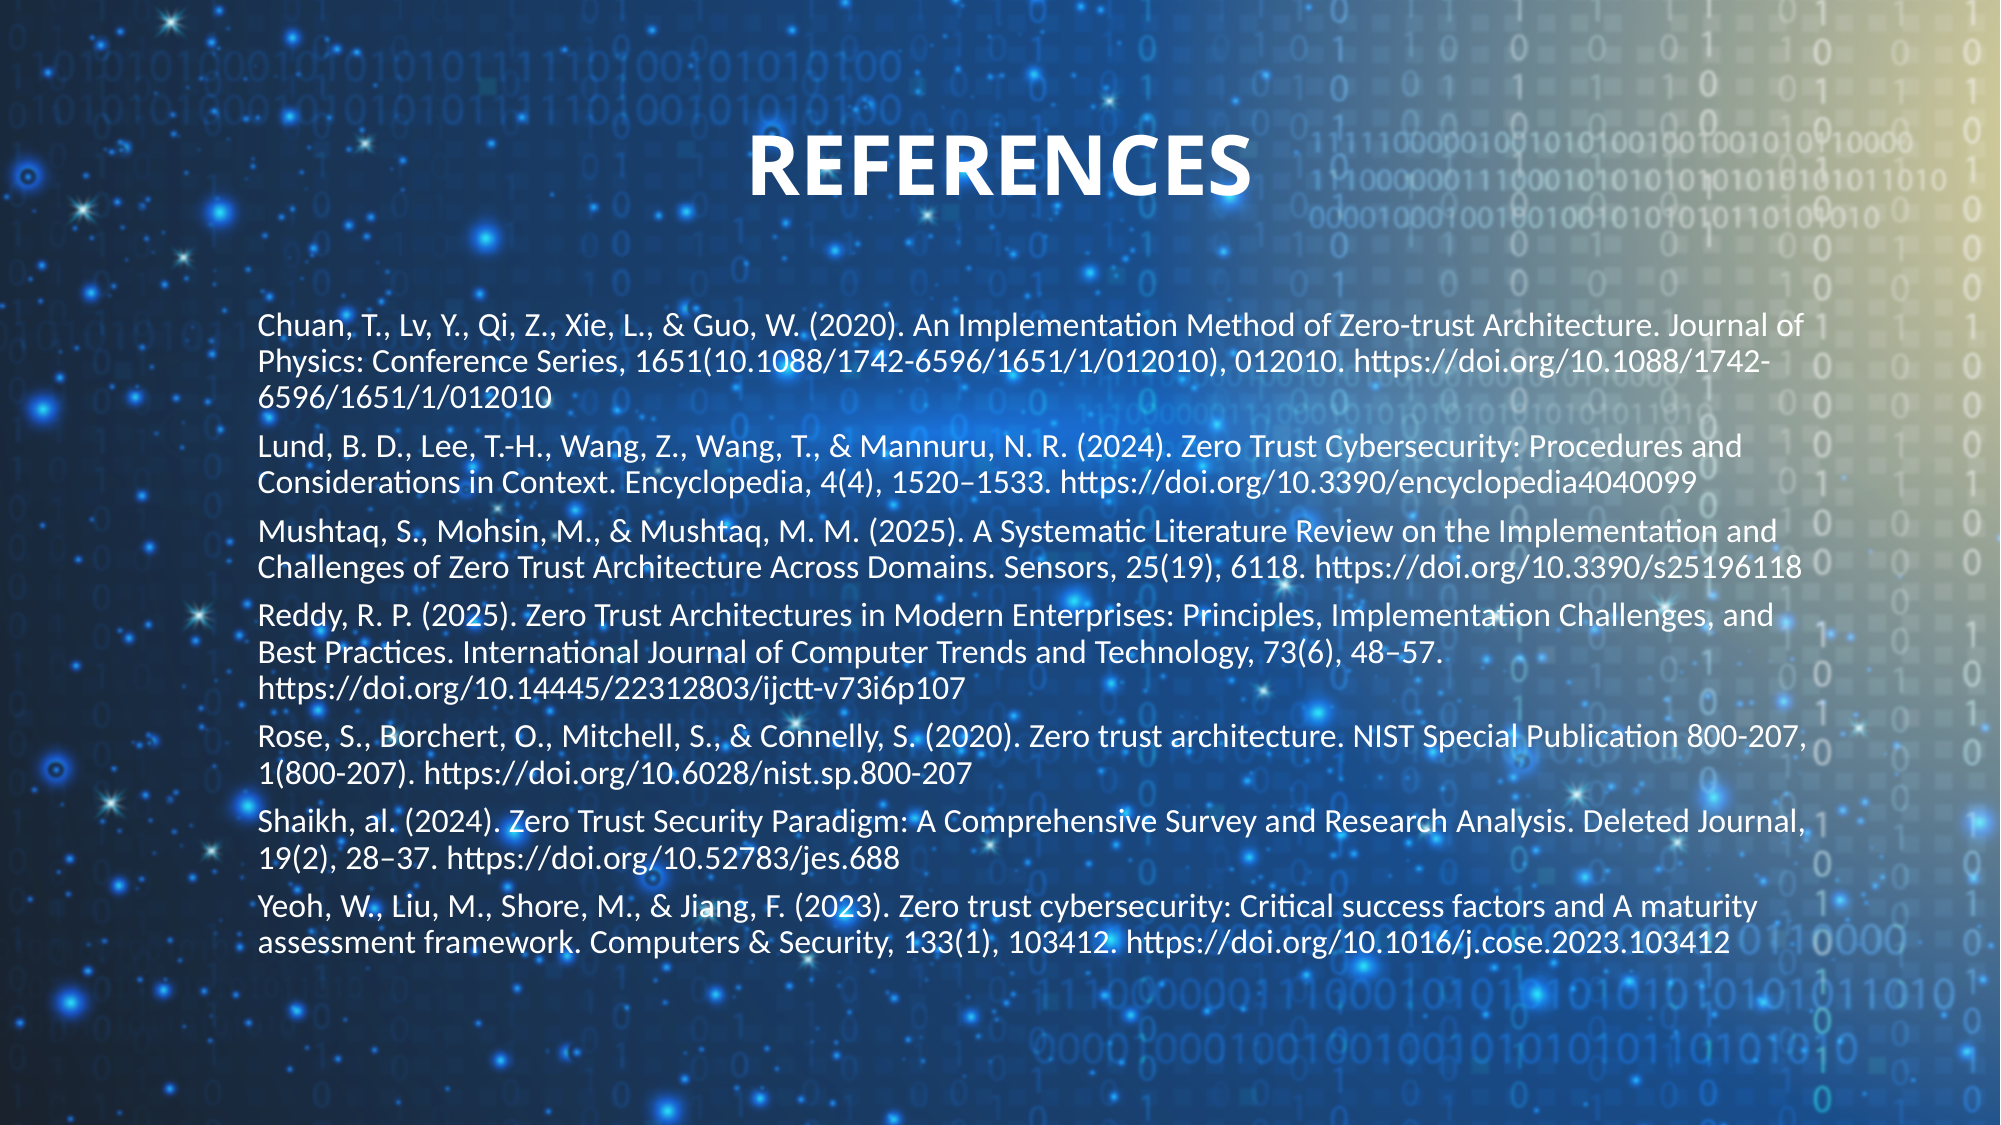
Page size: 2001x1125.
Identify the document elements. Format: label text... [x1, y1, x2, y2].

title References [137, 59, 1863, 278]
list Chuan, T., Lv, Y., Qi, Z., Xie, L., & Guo, W. (2020). An Implementation Method of Zero-trust Architecture. Journal of Physics: Conference Series, 1651(10.1088/1742-6596/1651/1/012010), 012010. https://doi.org/10.1088/1742-6596/1651/1/012010 Lund, B. D., Lee, T.-H., Wang, Z., Wang, T., & Mannuru, N. R. (2024). Zero Trust Cybersecurity: Procedures and Considerations in Context. Encyclopedia, 4(4), 1520–1533. https://doi.org/10.3390/encyclopedia4040099 Mushtaq, S., Mohsin, M., & Mushtaq, M. M. (2025). A Systematic Literature Review on the Implementation and Challenges of Zero Trust Architecture Across Domains. Sensors, 25(19), 6118. https://doi.org/10.3390/s25196118 Reddy, R. P. (2025). Zero Trust Architectures in Modern Enterprises: Principles, Implementation Challenges, and Best Practices. International Journal of Computer Trends and Technology, 73(6), 48–57. https://doi.org/10.14445/22312803/ijctt-v73i6p107 Rose, S., Borchert, O., Mitchell, S., & Connelly, S. (2020). Zero trust architecture. NIST Special Publication 800-207, 1(800-207). https://doi.org/10.6028/nist.sp.800-207 Shaikh, al. (2024). Zero Trust Security Paradigm: A Comprehensive Survey and Research Analysis. Deleted Journal, 19(2), 28–37. https://doi.org/10.52783/jes.688 Yeoh, W., Liu, M., Shore, M., & Jiang, F. (2023). Zero trust cybersecurity: Critical success factors and A maturity assessment framework. Computers & Security, 133(1), 103412. https://doi.org/10.1016/j.cose.2023.103412 [242, 299, 1830, 1014]
